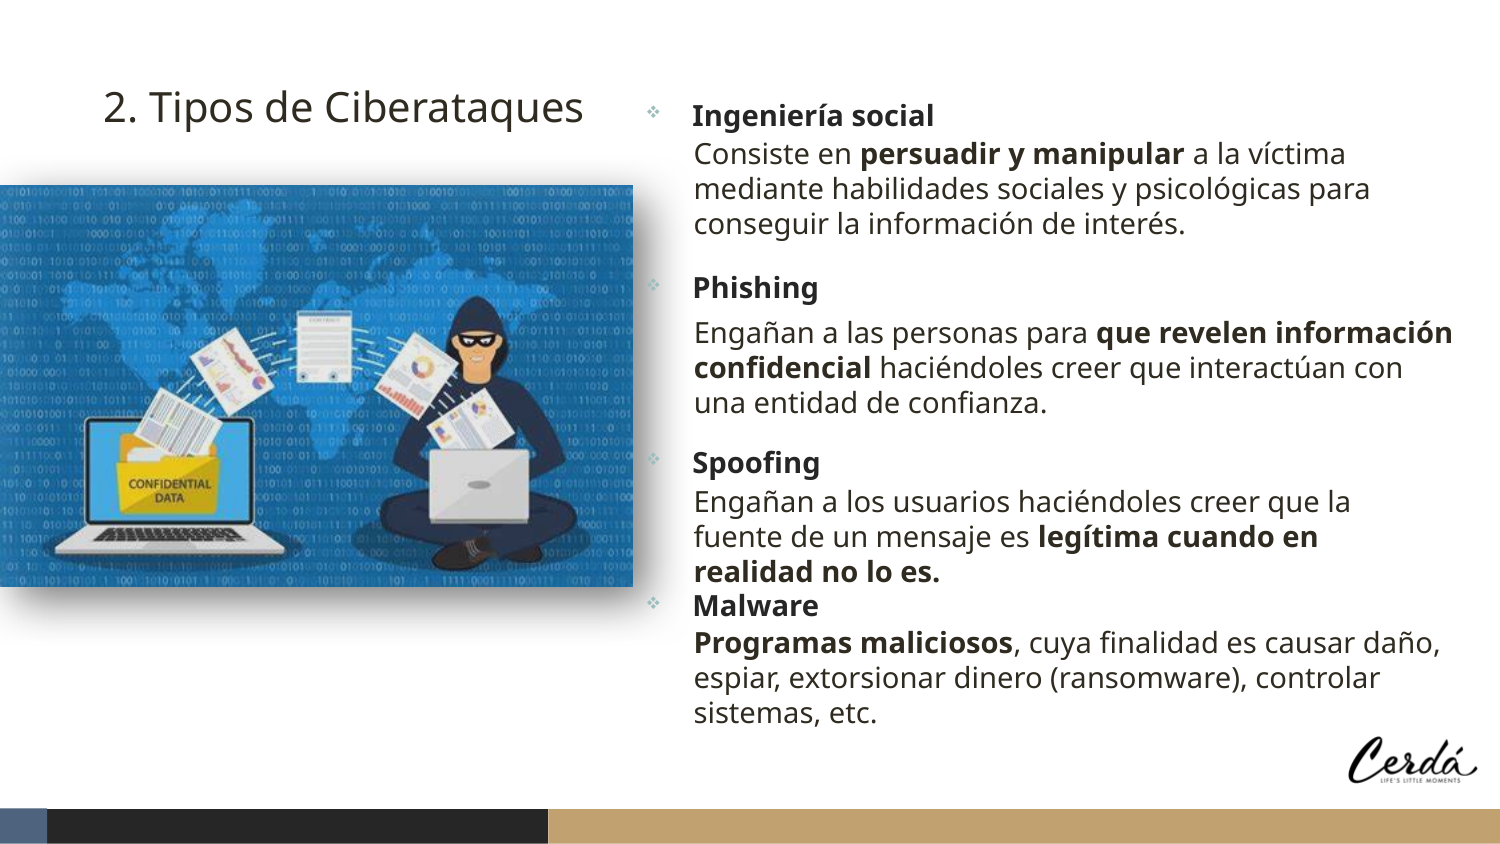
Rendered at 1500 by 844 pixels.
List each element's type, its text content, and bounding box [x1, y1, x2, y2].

picture [1340, 757, 1486, 794]
list 2. Tipos de Ciberataques [88, 73, 703, 166]
list Ingeniería social Phishing Spoofing Malware [630, 87, 1500, 757]
text_box Engañan a los usuarios haciéndoles creer que la fuente de un mensaje es legítima cuando en realidad no lo es. [678, 475, 1424, 596]
text_box Engañan a las personas para que revelen información confidencial haciéndoles creer que interactúan con una entidad de confianza. [678, 307, 1471, 427]
text_box Programas maliciosos, cuya finalidad es causar daño, espiar, extorsionar dinero (ransomware), controlar sistemas, etc. [678, 617, 1494, 737]
picture [0, 185, 633, 588]
text_box Consiste en persuadir y manipular a la víctima mediante habilidades sociales y psicológicas para conseguir la información de interés. [678, 127, 1483, 268]
